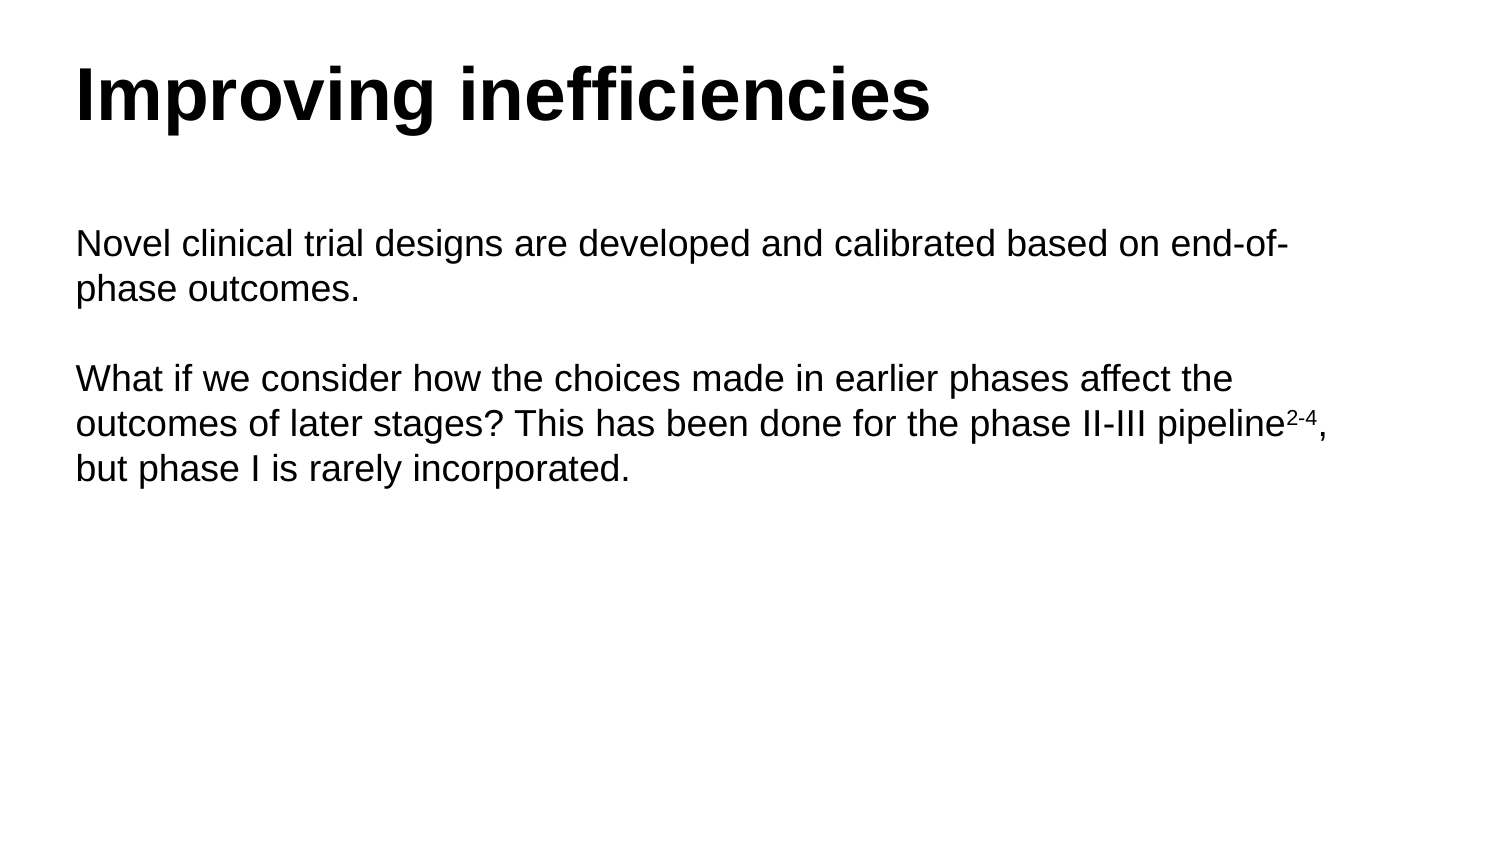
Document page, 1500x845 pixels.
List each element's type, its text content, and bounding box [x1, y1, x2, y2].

text_box Improving inefficiencies [60, 37, 1485, 143]
text_box Novel clinical trial designs are developed and calibrated based on end-of-phase outcomes. What if we consider how the choices made in earlier phases affect the outcomes of later stages? This has been done for the phase II-III pipeline2-4, but phase I is rarely incorporated. [60, 211, 1390, 497]
